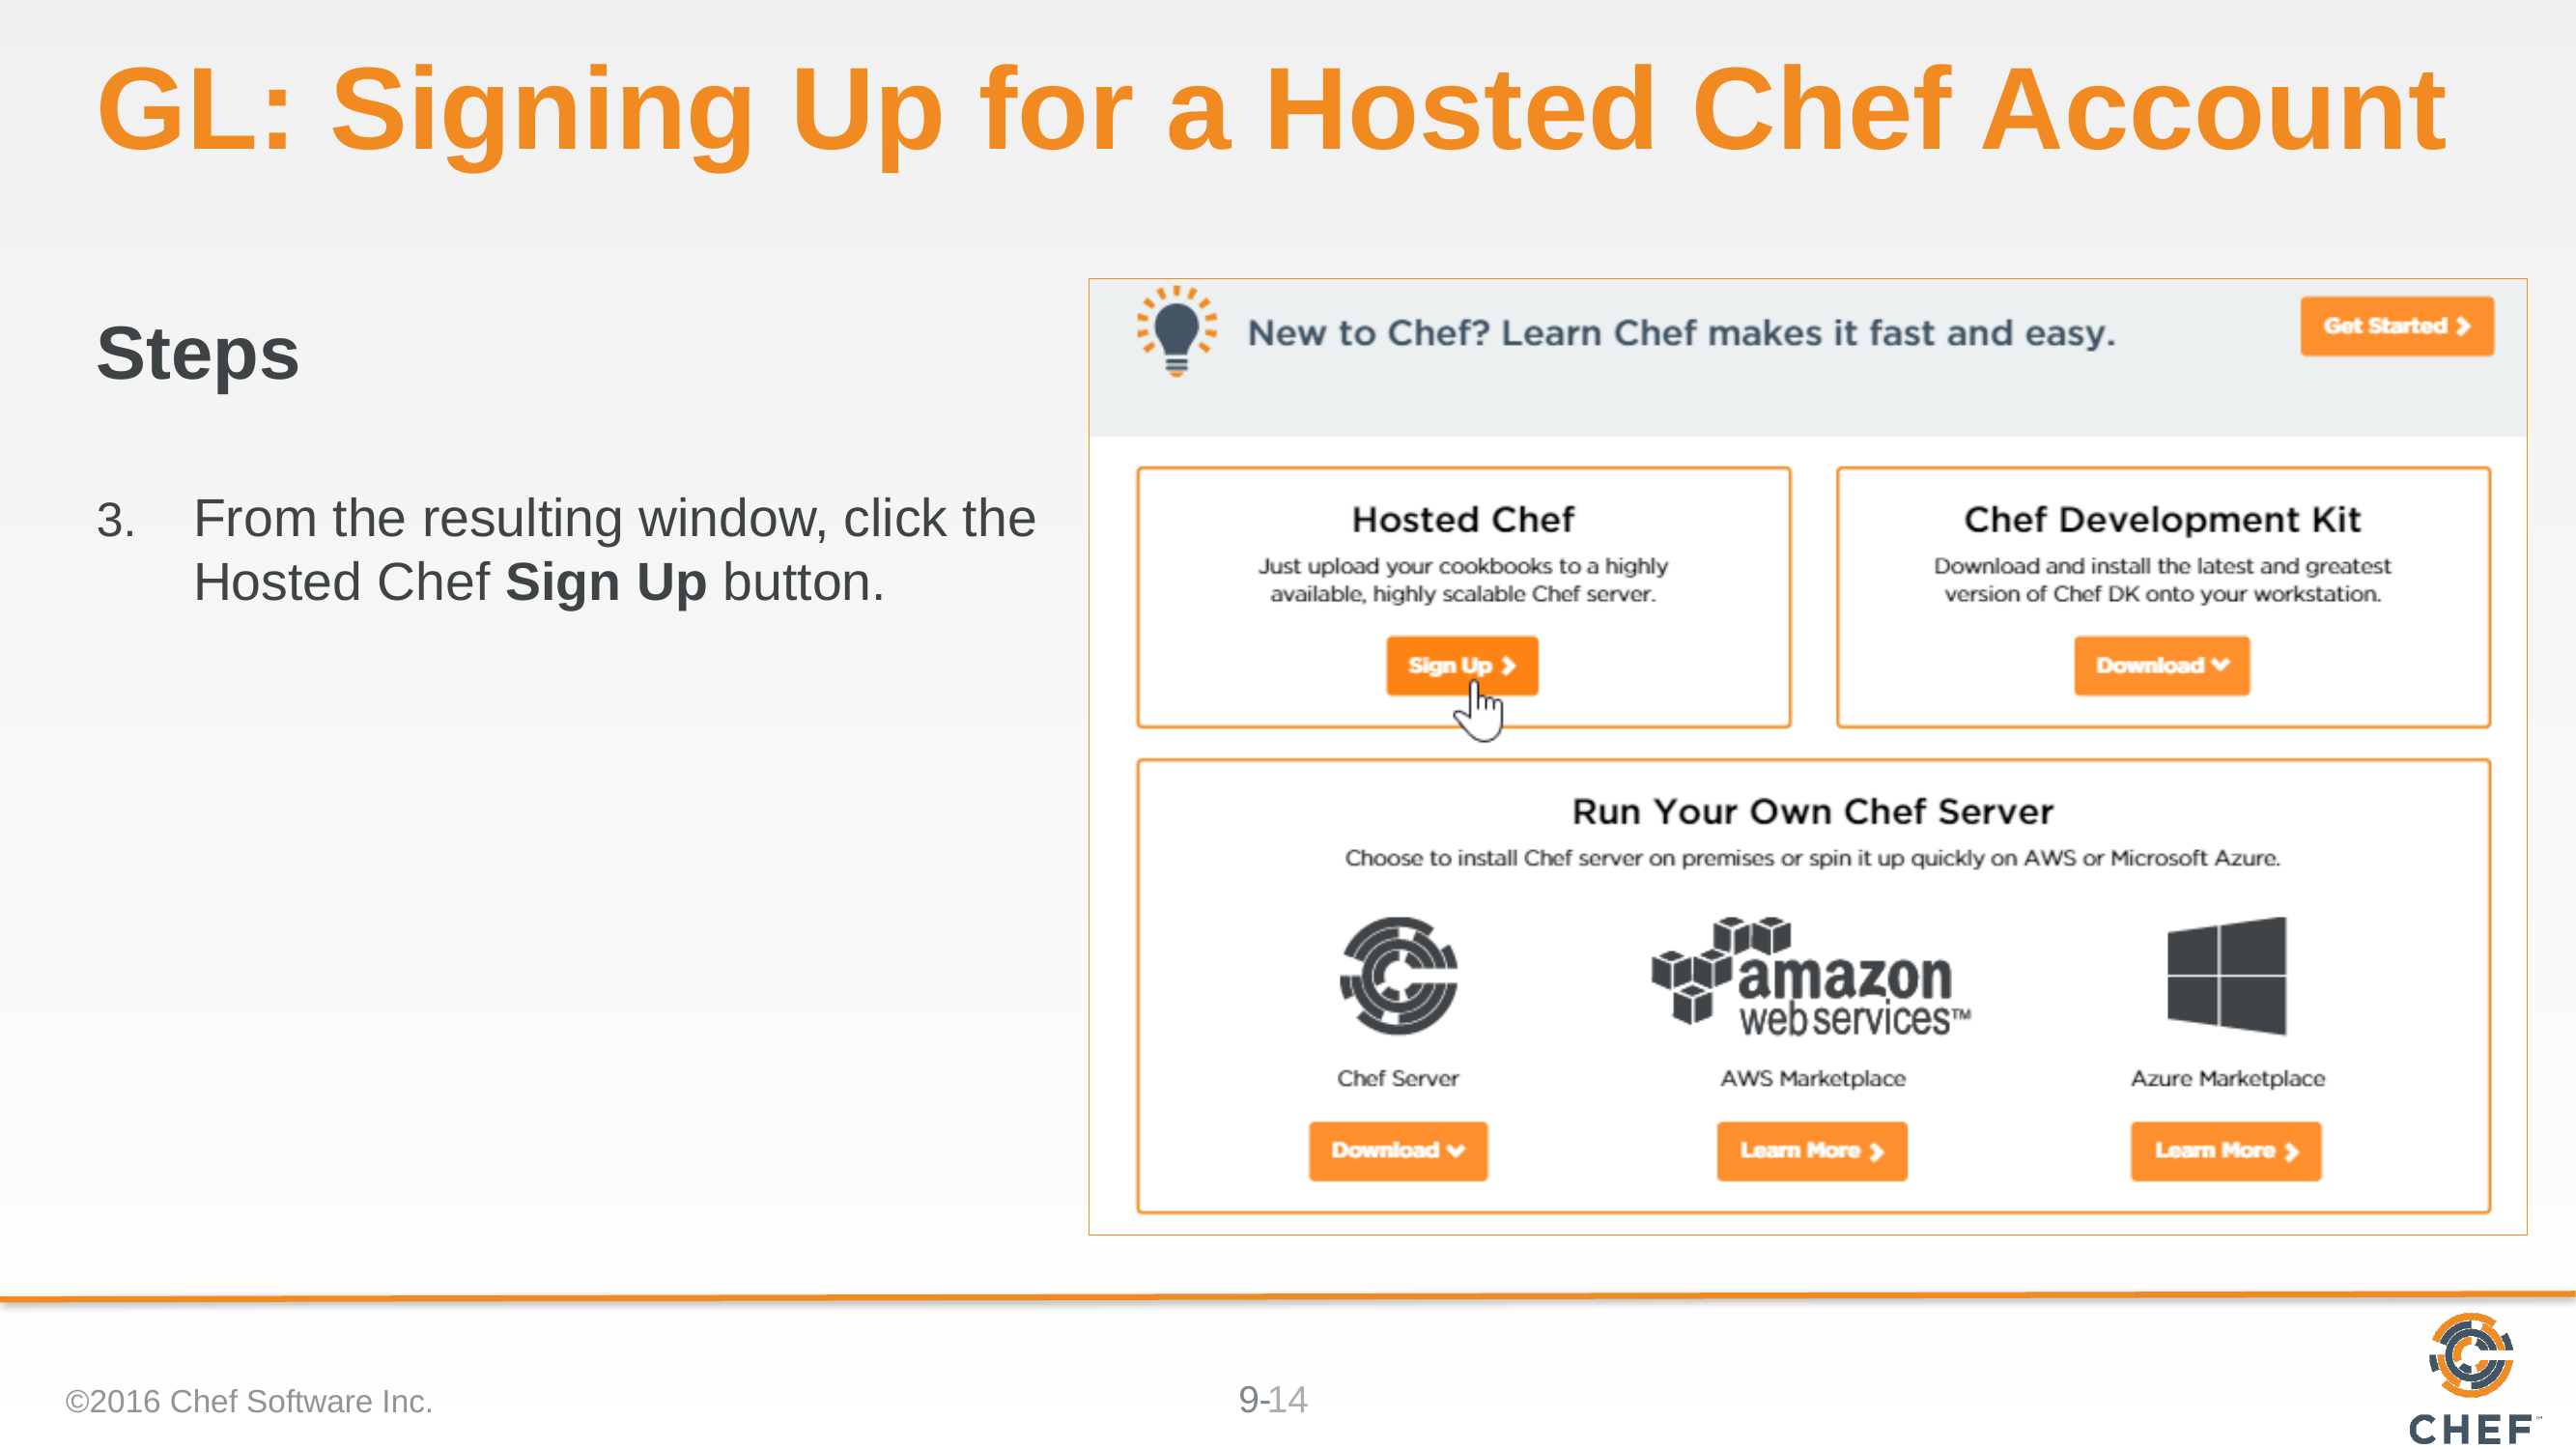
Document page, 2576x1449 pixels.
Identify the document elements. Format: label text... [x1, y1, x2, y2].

slide_number 14 [998, 1359, 1578, 1437]
picture [1089, 278, 2529, 1236]
picture [2399, 1297, 2550, 1449]
footer ©2016 Chef Software Inc. [51, 1359, 952, 1440]
text_box Steps From the resulting window, click the Hosted Chef Sign Up button. [96, 201, 1058, 1313]
title GL: Signing Up for a Hosted Chef Account [96, 48, 2463, 180]
